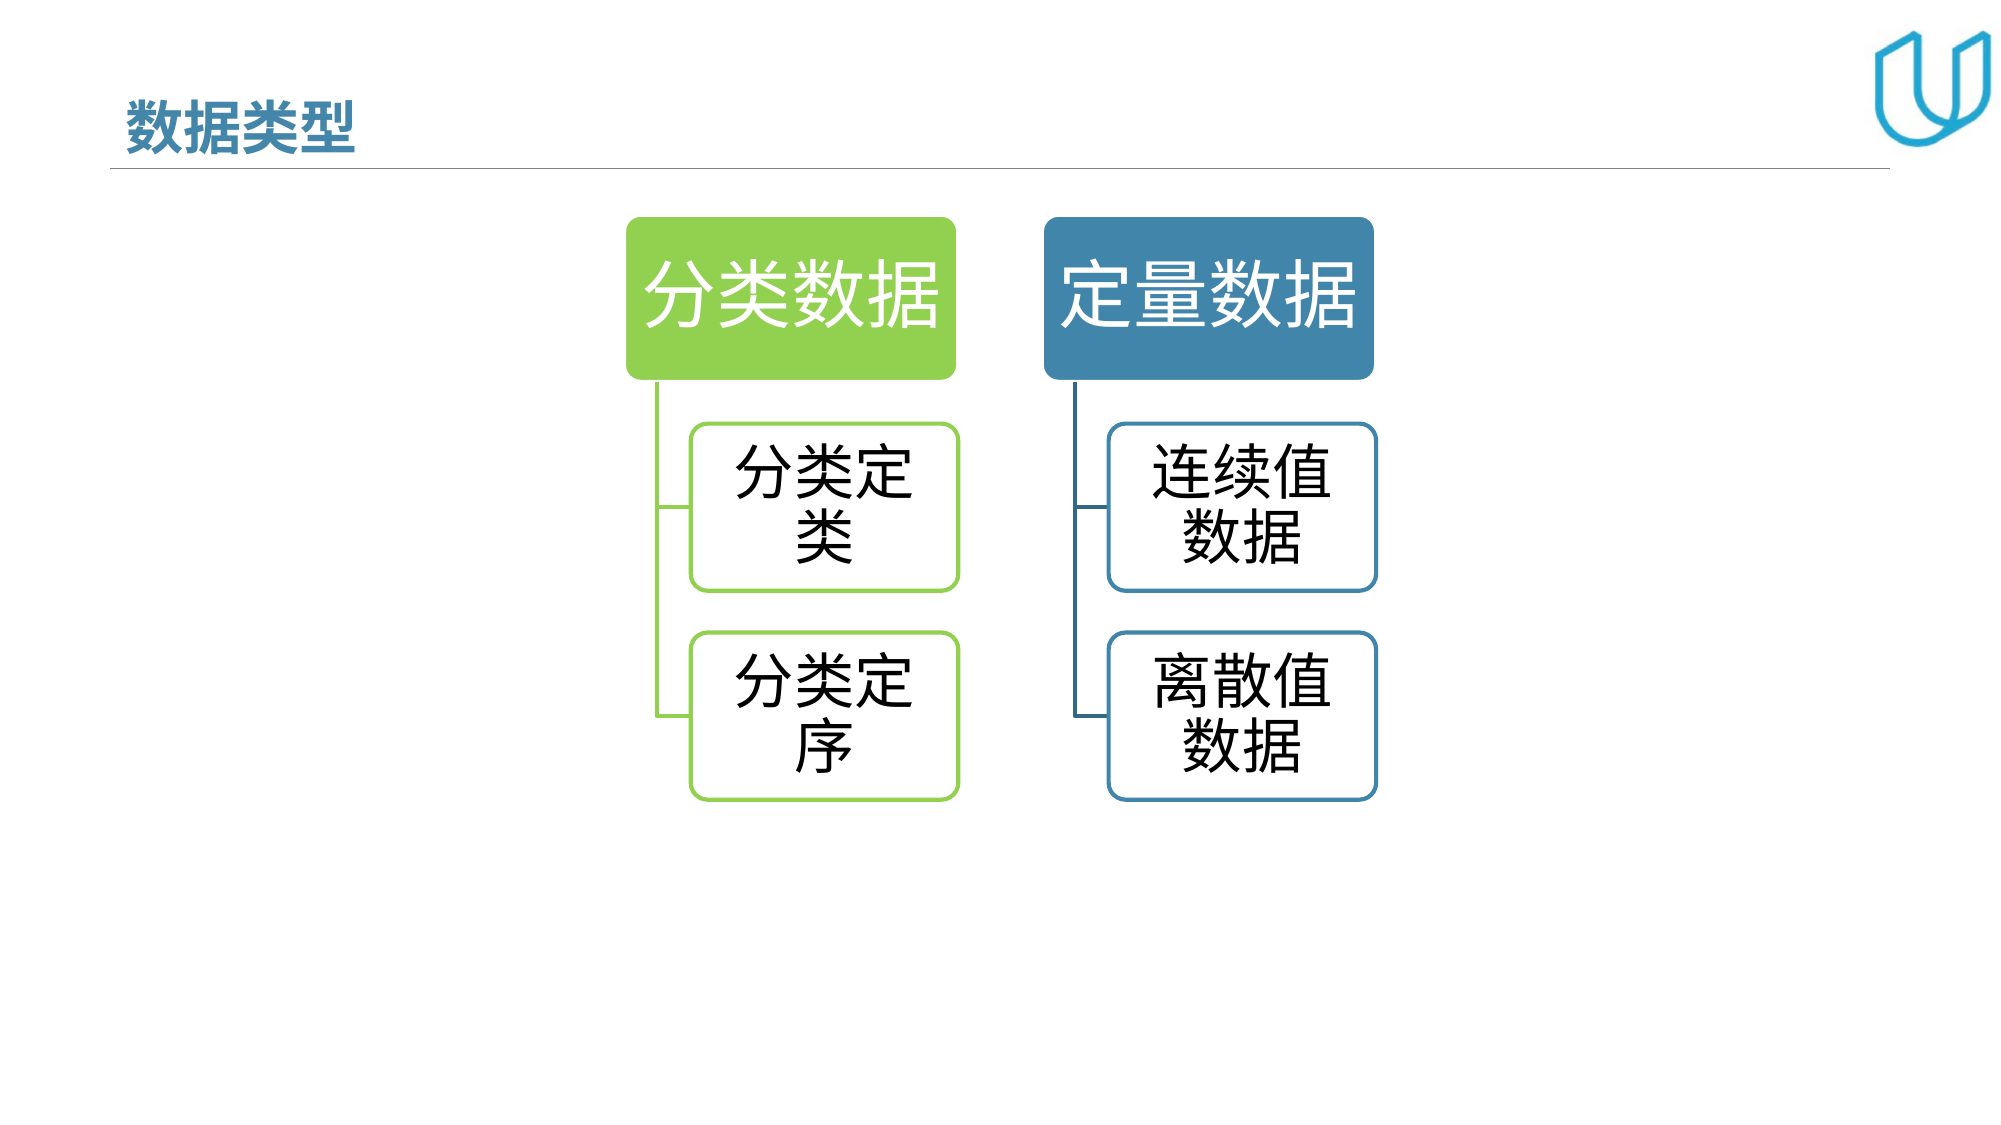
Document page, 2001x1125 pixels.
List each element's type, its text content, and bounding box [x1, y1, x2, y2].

title 数据类型 [109, 0, 1890, 169]
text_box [623, 214, 1377, 800]
picture [1863, 21, 2000, 154]
